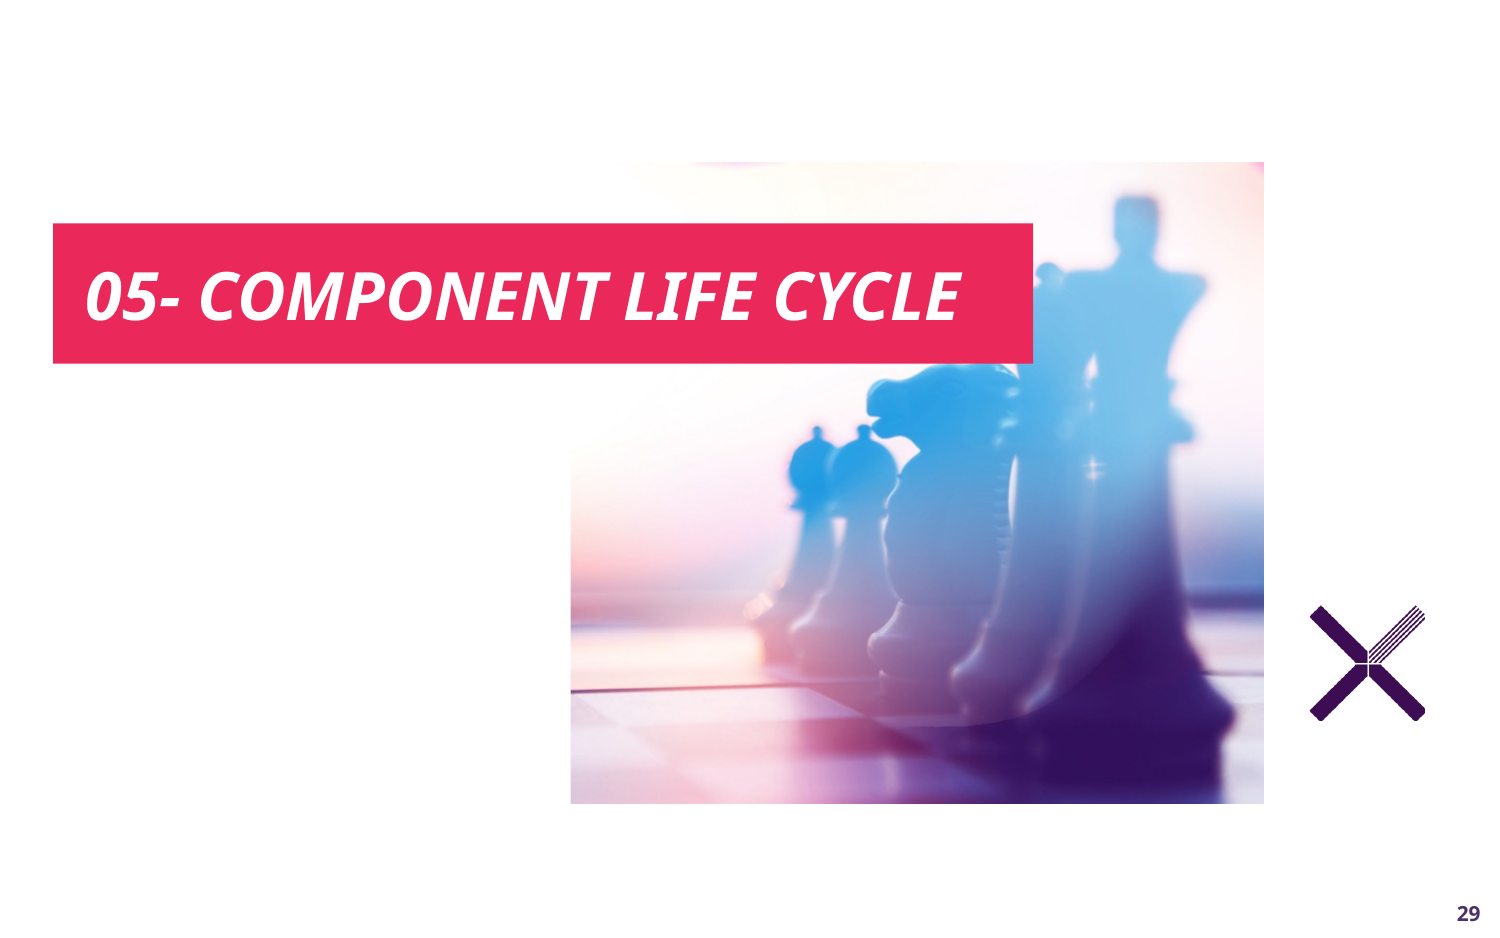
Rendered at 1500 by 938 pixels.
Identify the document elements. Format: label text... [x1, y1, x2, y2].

slide_number 29 [1377, 889, 1496, 938]
list 05- COMPONENT LIFE CYCLe [53, 223, 1034, 364]
picture [570, 162, 1264, 804]
